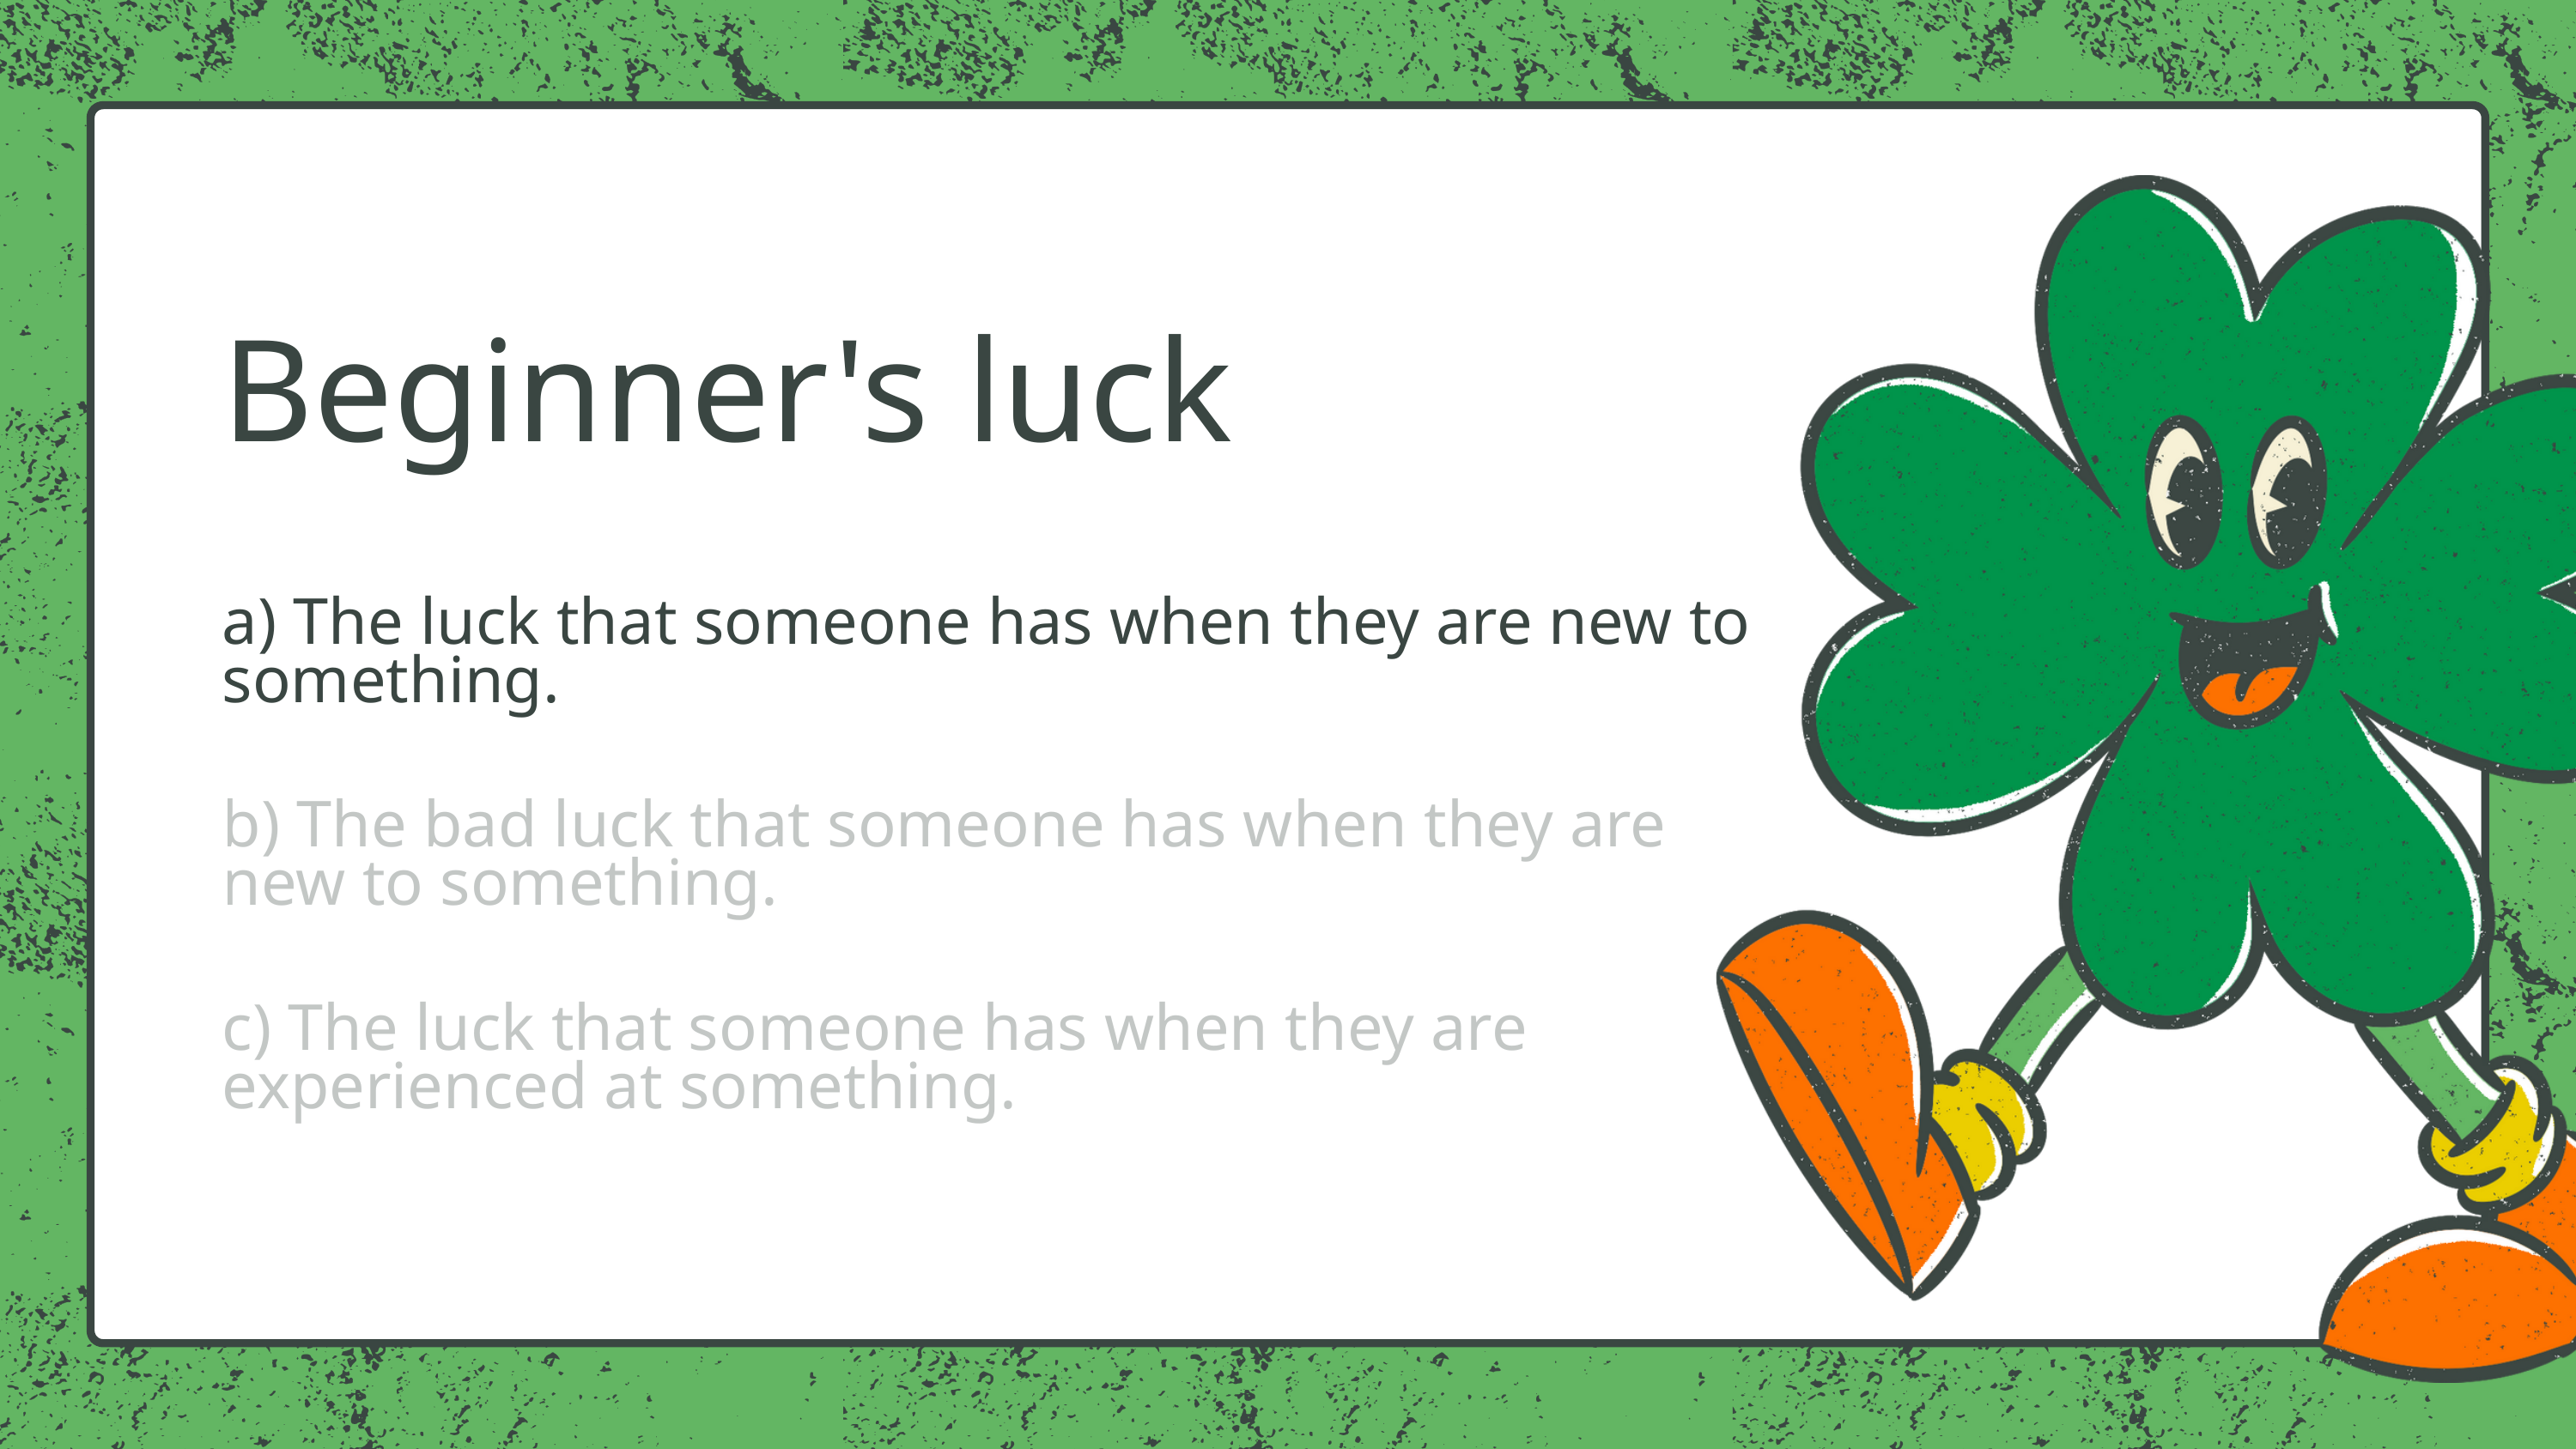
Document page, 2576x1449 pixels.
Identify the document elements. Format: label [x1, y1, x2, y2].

text_box [90, 105, 2486, 1343]
text_box [0, 0, 2576, 1449]
